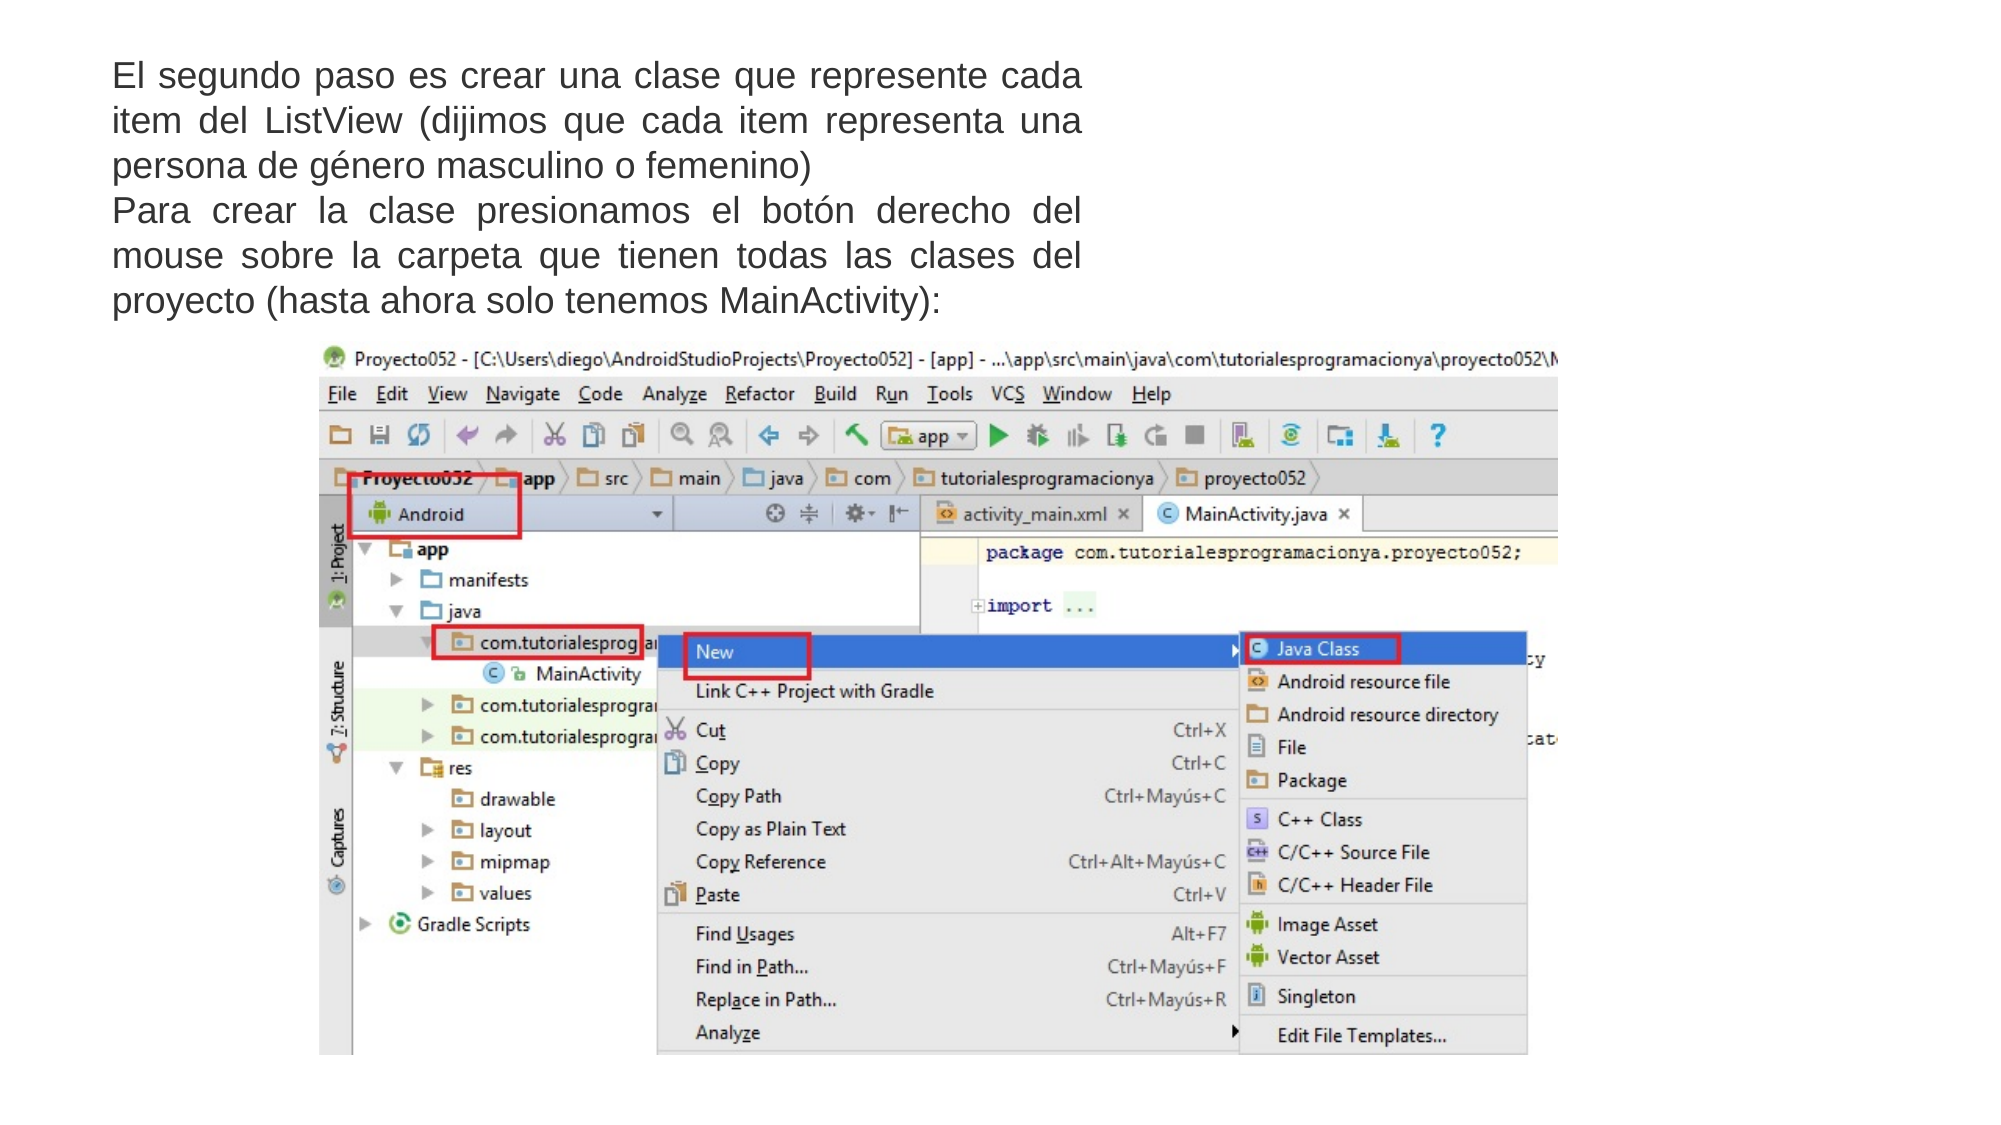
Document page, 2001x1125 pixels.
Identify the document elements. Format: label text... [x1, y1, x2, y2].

picture [319, 341, 1558, 1055]
text_box El segundo paso es crear una clase que represente cada item del ListView (dijimos que cada item representa una persona de género masculino o femenino) Para crear la clase presionamos el botón derecho del mouse sobre la carpeta que tienen todas las clases del proyecto (hasta ahora solo tenemos MainActivity): [97, 43, 1098, 329]
